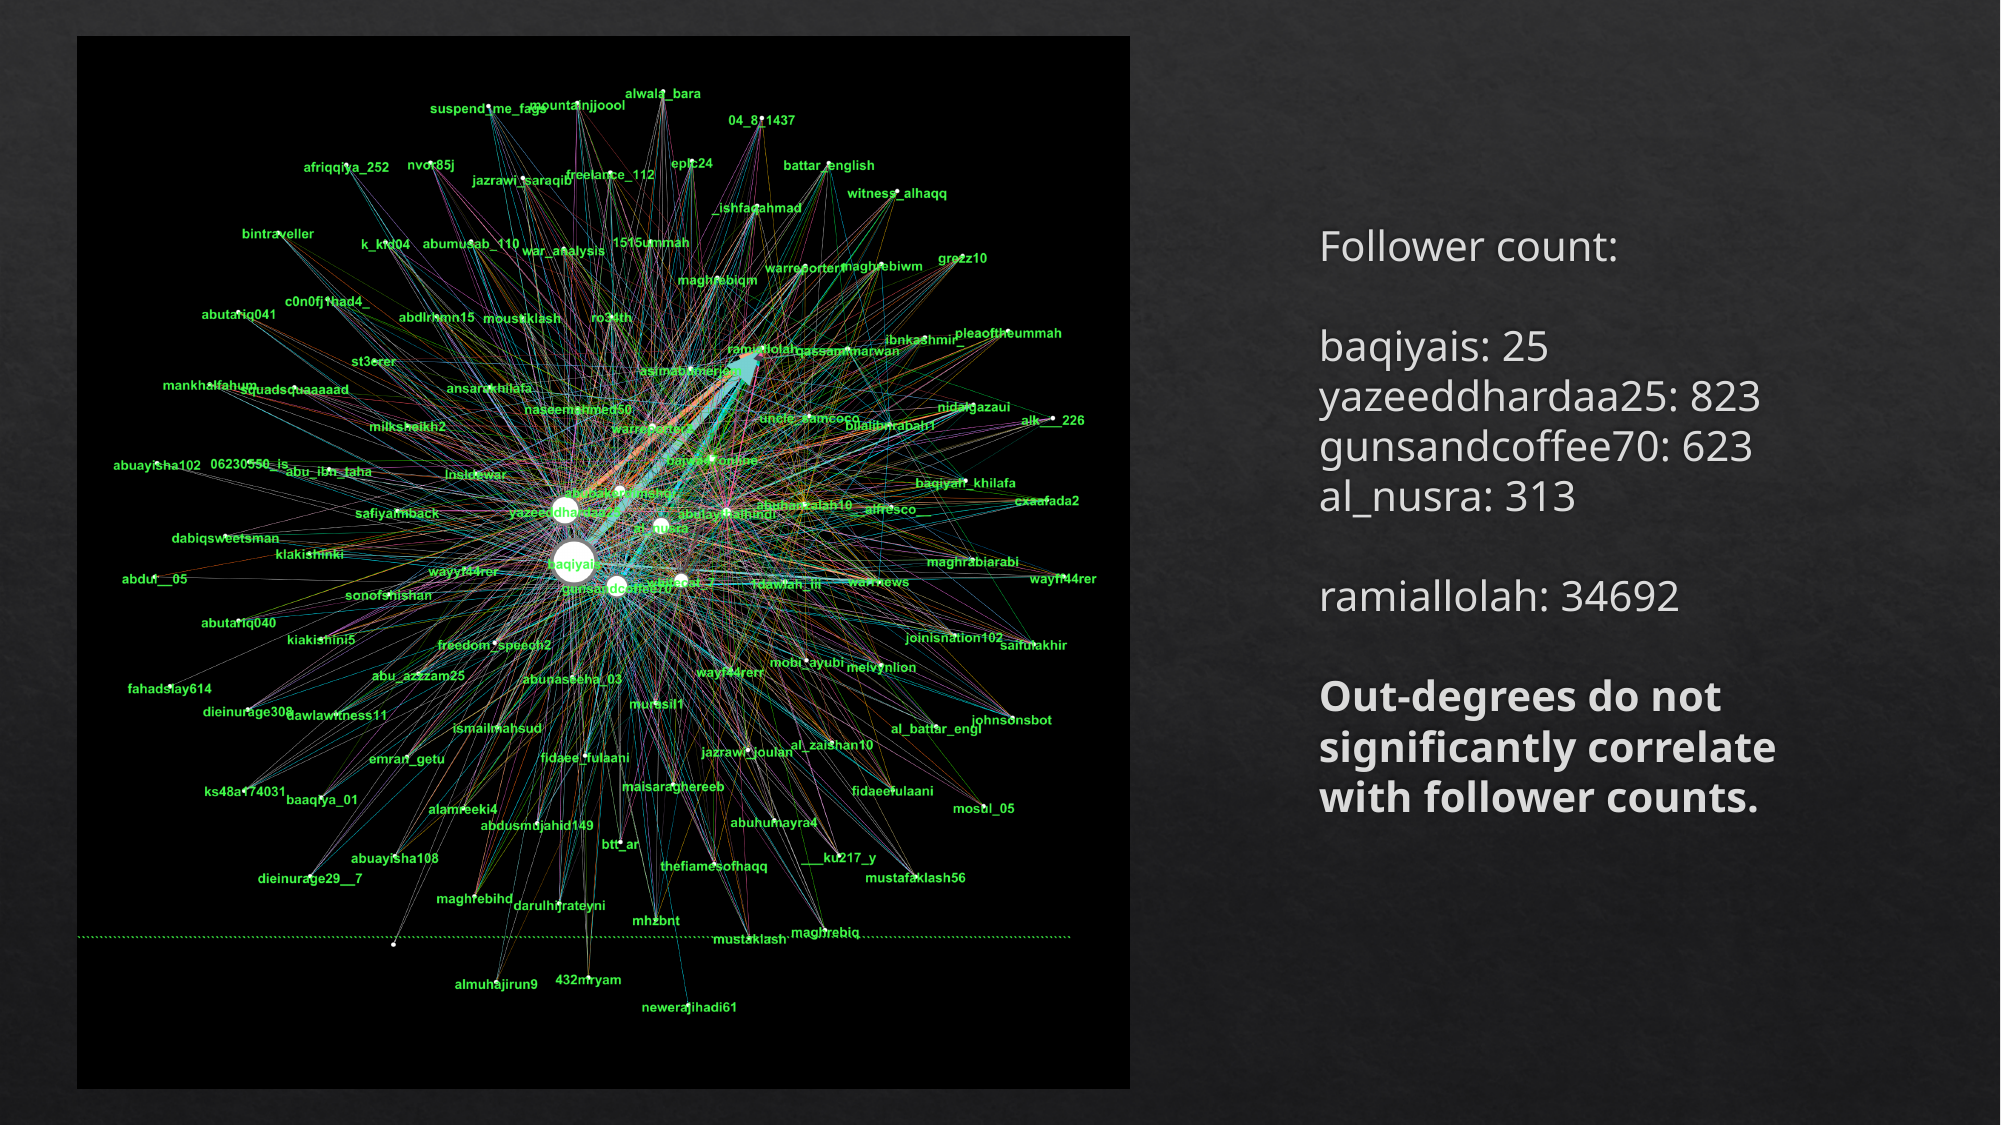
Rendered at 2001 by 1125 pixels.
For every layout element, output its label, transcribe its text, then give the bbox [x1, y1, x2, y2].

picture [77, 35, 1131, 1089]
title Follower count: baqiyais: 25 yazeeddhardaa25: 823 gunsandcoffee70: 623 al_nusra: 313 ramiallolah: 34692 Out-degrees do not significantly correlate with follower counts. [1303, 99, 1849, 940]
